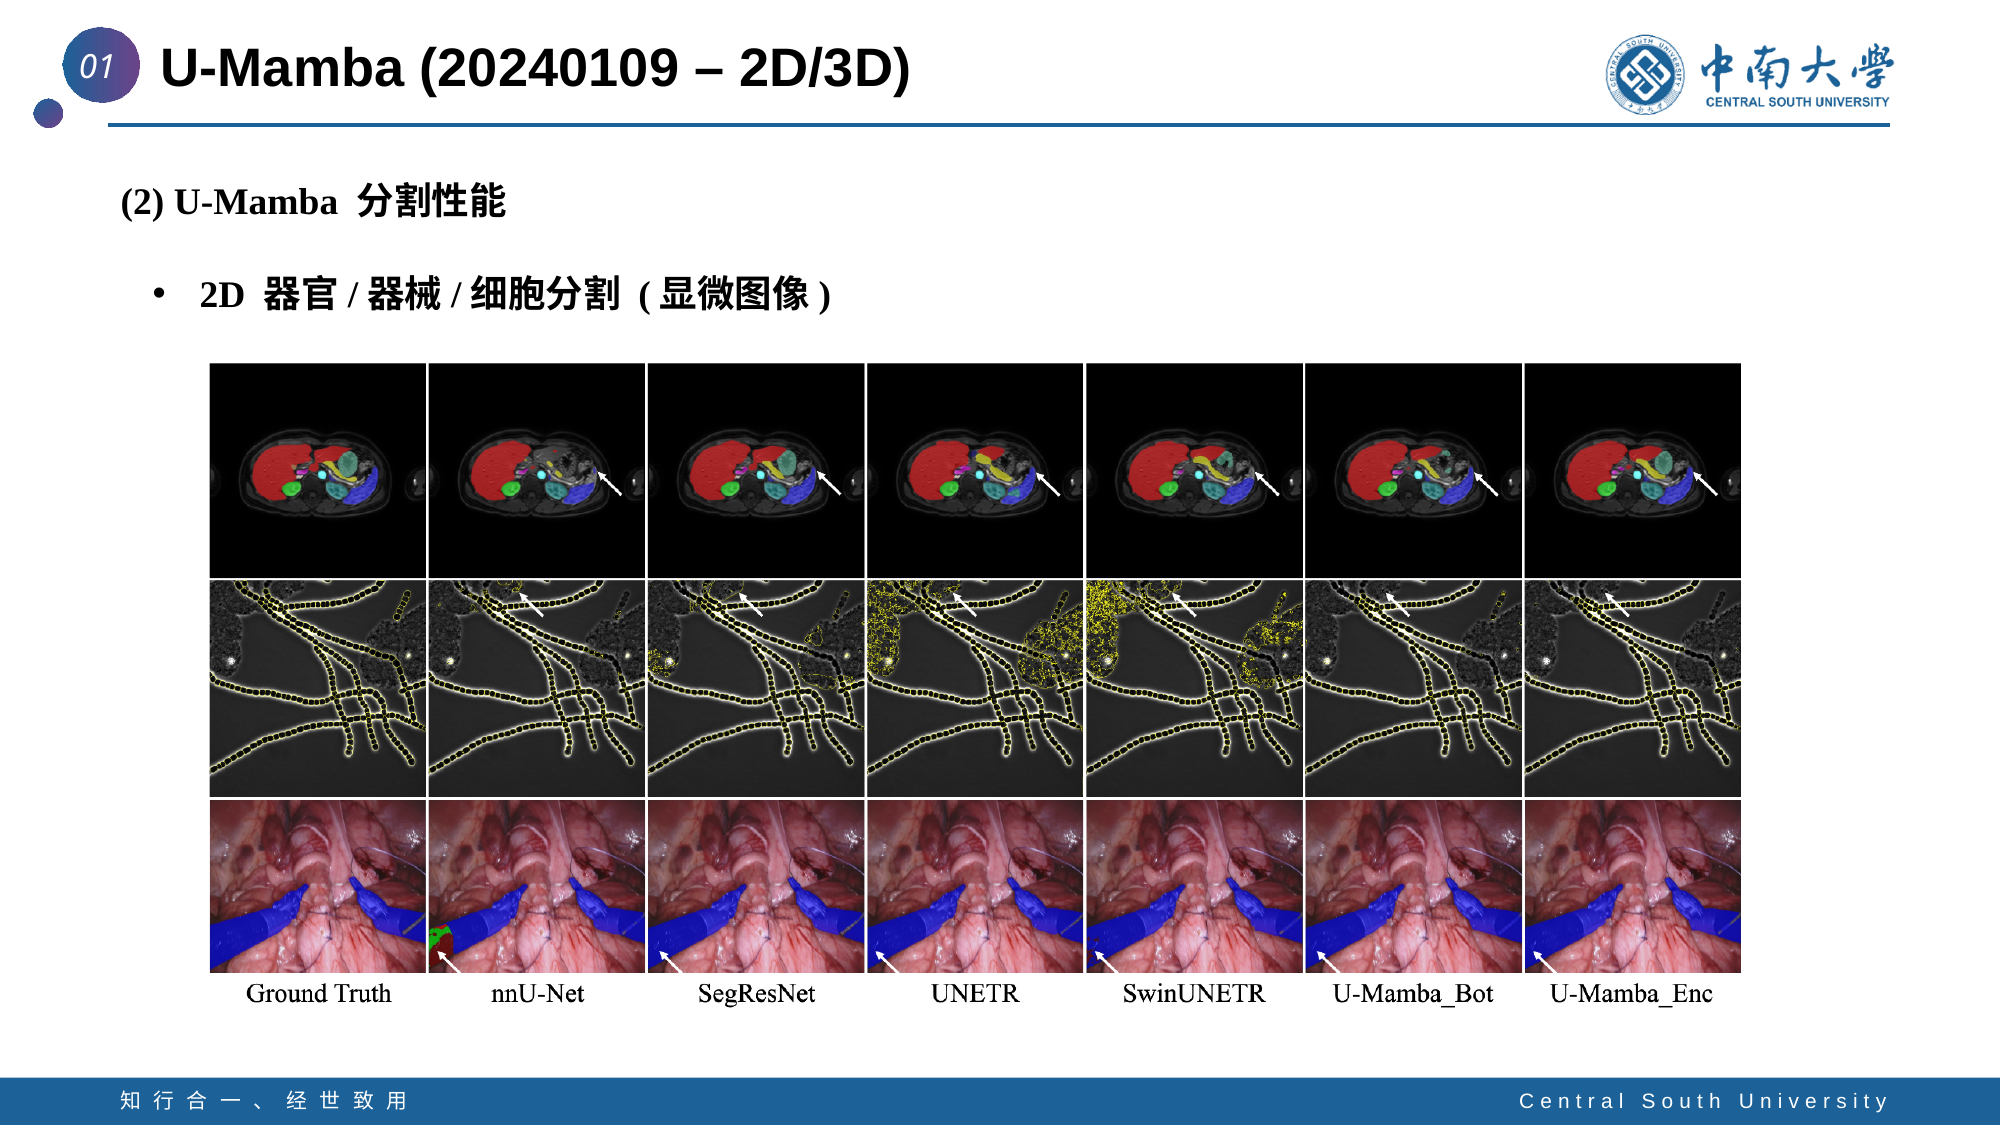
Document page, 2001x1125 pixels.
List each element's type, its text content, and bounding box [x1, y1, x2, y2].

picture [1595, 28, 1907, 121]
text_box [0, 1077, 2000, 1125]
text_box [33, 26, 153, 128]
text_box (2) U-Mamba 分割性能 [105, 169, 522, 230]
picture [200, 356, 1751, 1013]
text_box 知行合一、经世致用 [105, 1080, 423, 1120]
text_box 2D 器官/器械/细胞分割 (显微图像) [137, 262, 846, 323]
text_box Central South University [1504, 1080, 1902, 1120]
text_box U-Mamba (20240109 – 2D/3D) [160, 26, 1366, 106]
